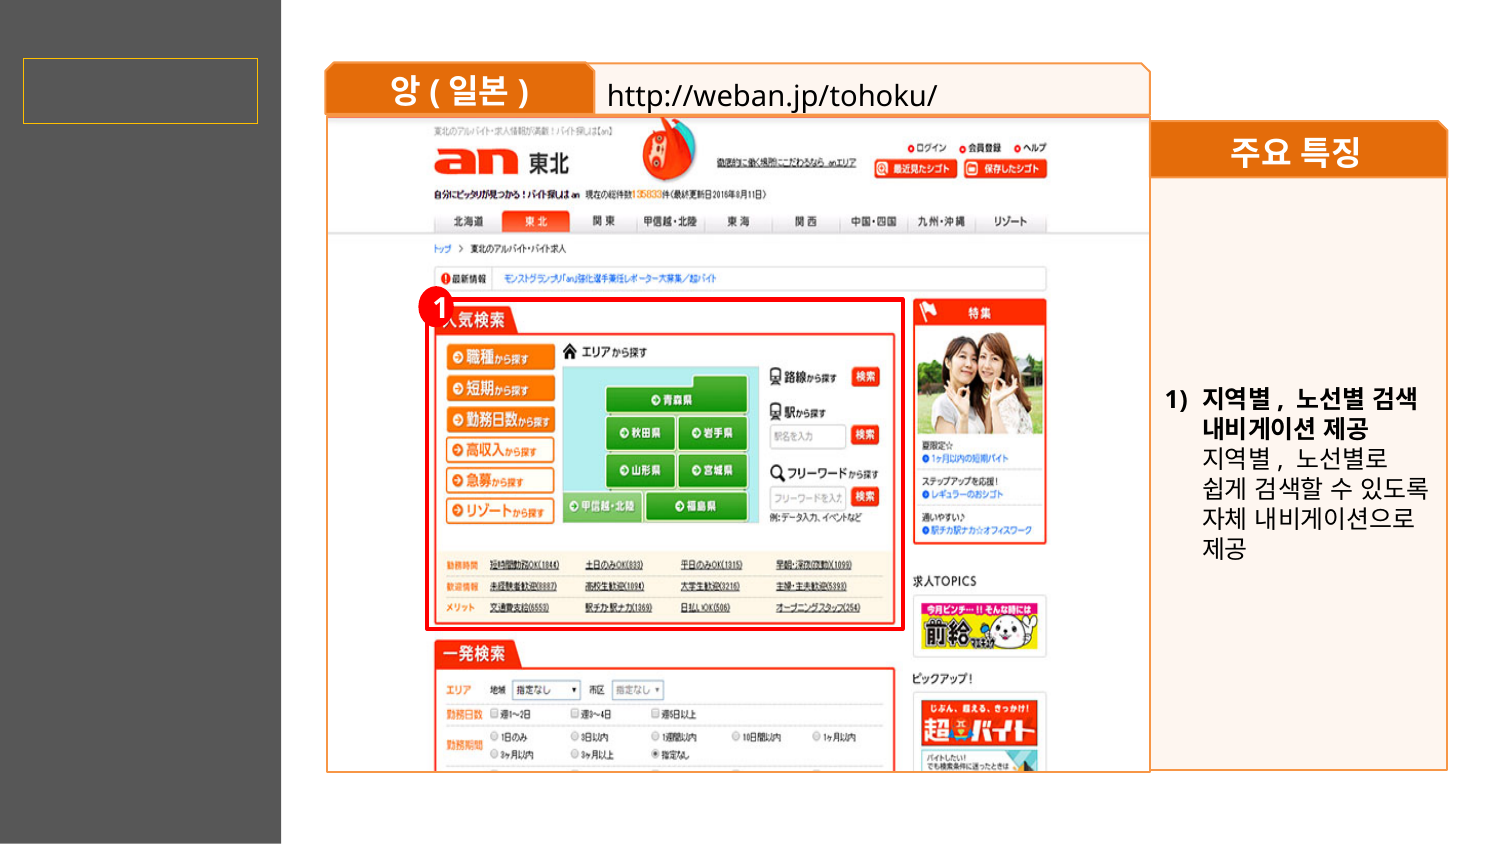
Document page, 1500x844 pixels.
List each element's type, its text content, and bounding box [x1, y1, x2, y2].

picture [327, 116, 1149, 772]
text_box 지역별, 노선별 검색 내비게이션 제공 지역별, 노선별로 쉽게 검색할 수 있도록 자체 내비게이션으로 제공 [1152, 180, 1449, 772]
text_box 3. 벤치마킹 [23, 58, 258, 124]
text_box 앙(일본) [323, 60, 597, 117]
text_box http://weban.jp/tohoku/ [589, 61, 1153, 117]
text_box 주요 특징 [1151, 119, 1450, 180]
text_box [0, 0, 283, 844]
